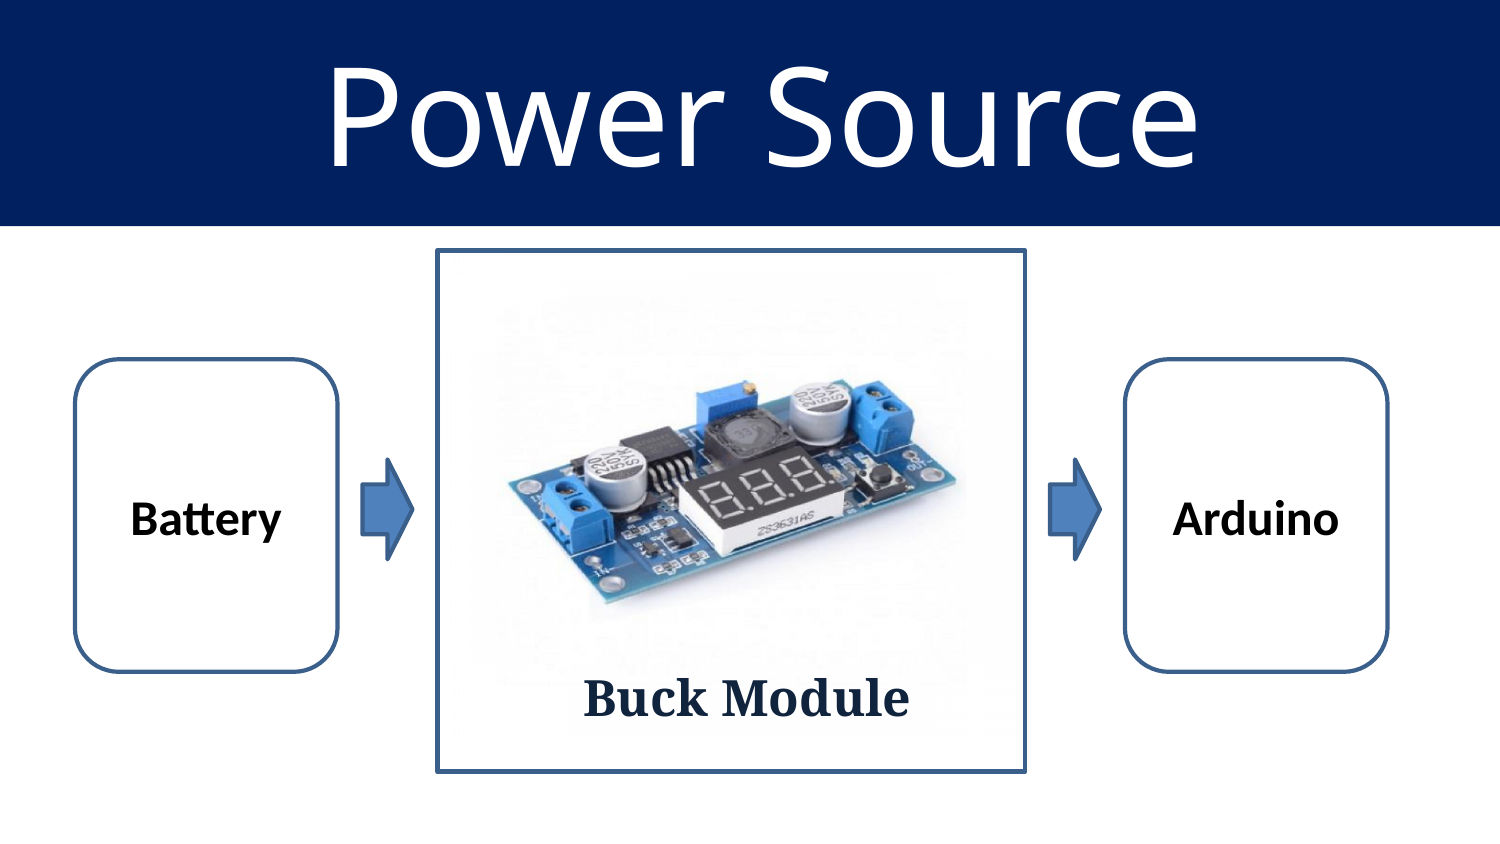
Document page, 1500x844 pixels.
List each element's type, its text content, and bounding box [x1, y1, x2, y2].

text_box Power Source [12, 21, 1500, 202]
text_box Arduino [1122, 357, 1390, 674]
text_box [360, 457, 415, 562]
text_box [435, 737, 1027, 774]
text_box Battery [72, 357, 340, 674]
picture [437, 250, 1024, 736]
text_box [1047, 457, 1102, 562]
text_box [0, 0, 1500, 228]
text_box [1020, 248, 1027, 255]
